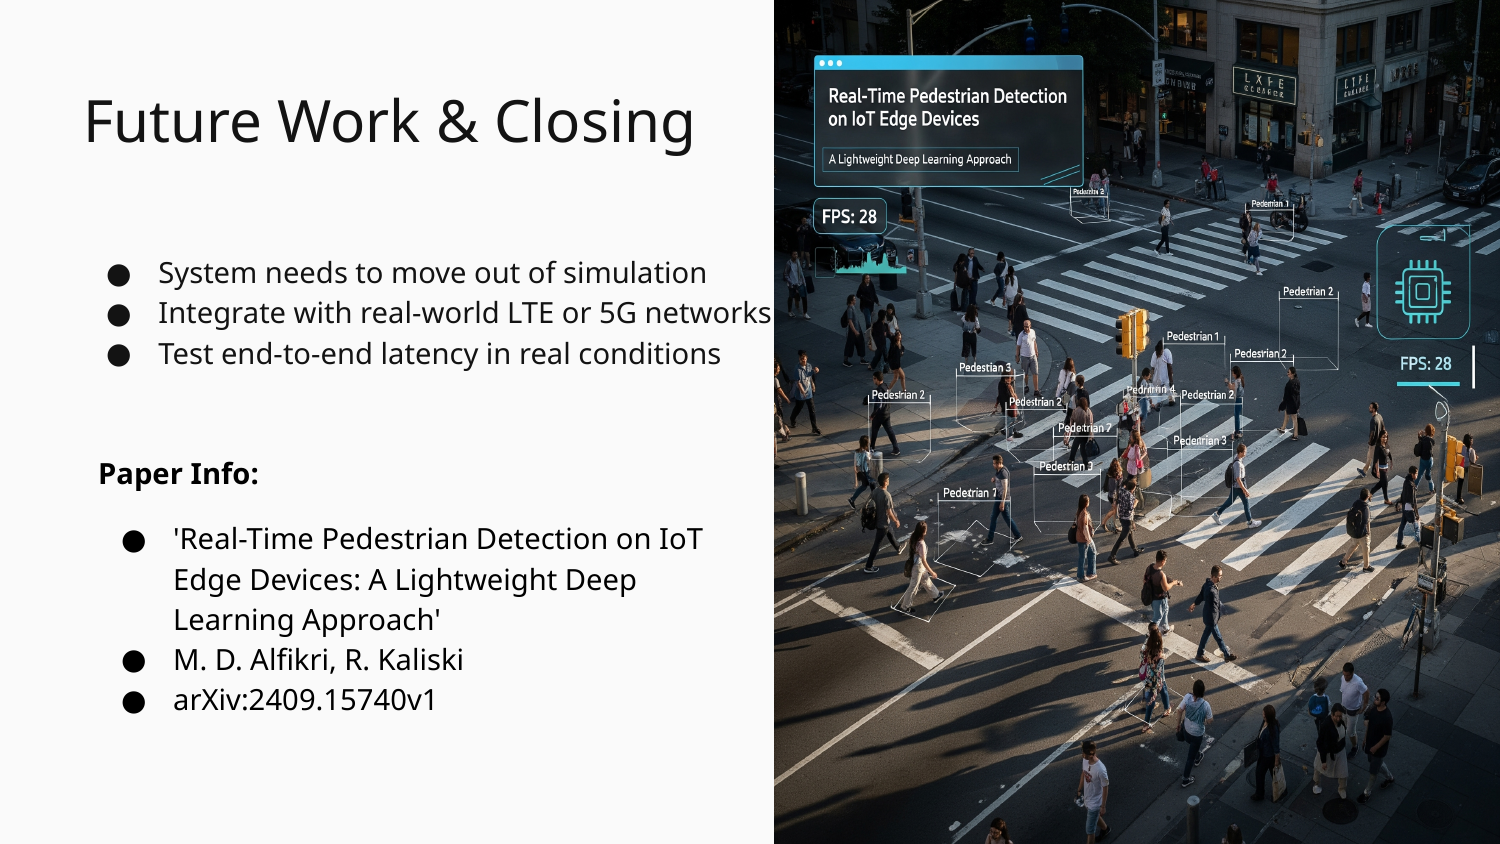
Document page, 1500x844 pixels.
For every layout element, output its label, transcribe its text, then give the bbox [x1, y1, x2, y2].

text_box Paper Info: 'Real-Time Pedestrian Detection on IoT Edge Devices: A Lightweight Deep Learning Approach' M. D. Alfikri, R. Kaliski arXiv:2409.15740v1 [83, 435, 769, 732]
title Future Work & Closing [83, 54, 769, 185]
picture [774, 0, 1500, 844]
list System needs to move out of simulation Integrate with real-world LTE or 5G networks Test end-to-end latency in real conditions [83, 249, 769, 415]
